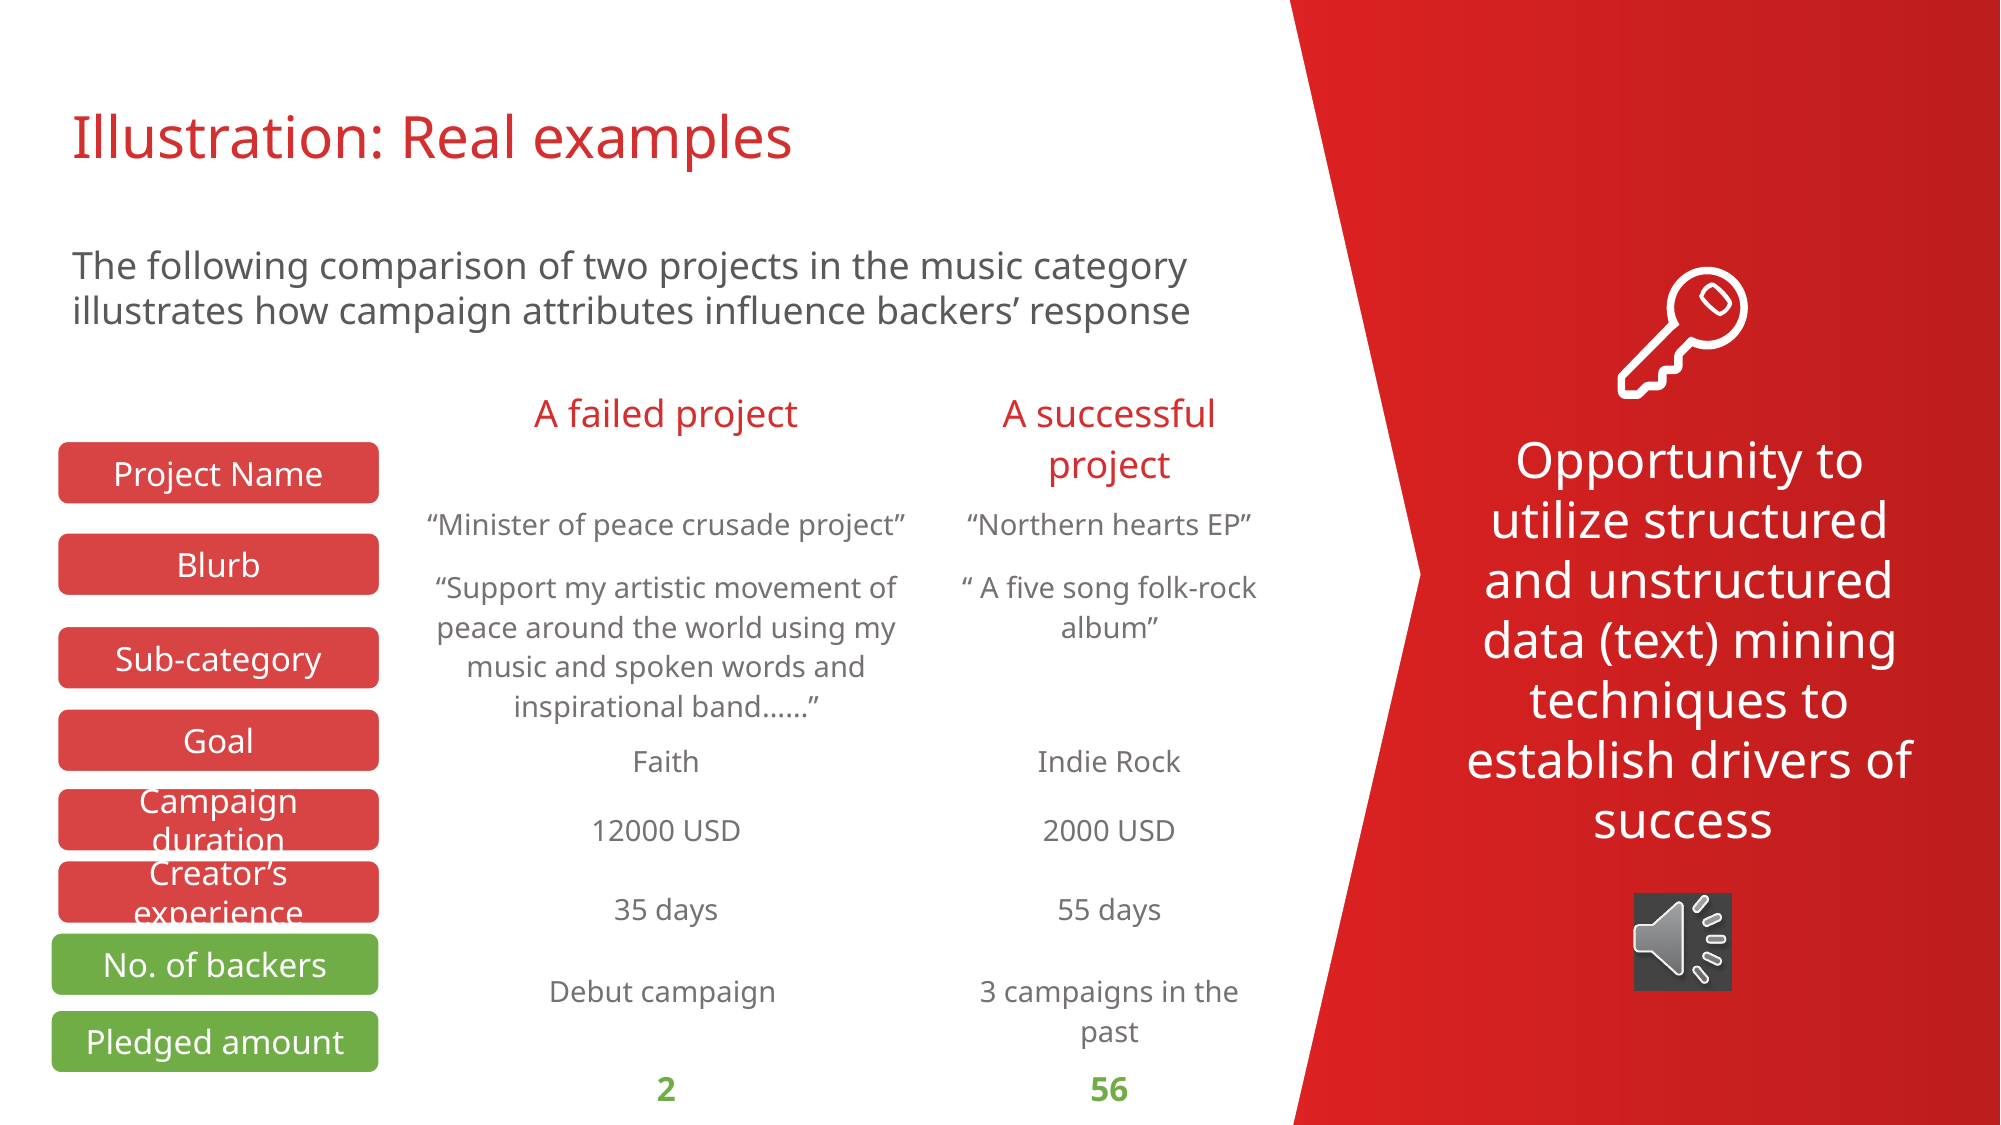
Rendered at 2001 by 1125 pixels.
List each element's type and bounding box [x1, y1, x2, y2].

text_box [0, 0, 2000, 1125]
picture [1632, 892, 1733, 993]
text_box [1617, 266, 1748, 399]
